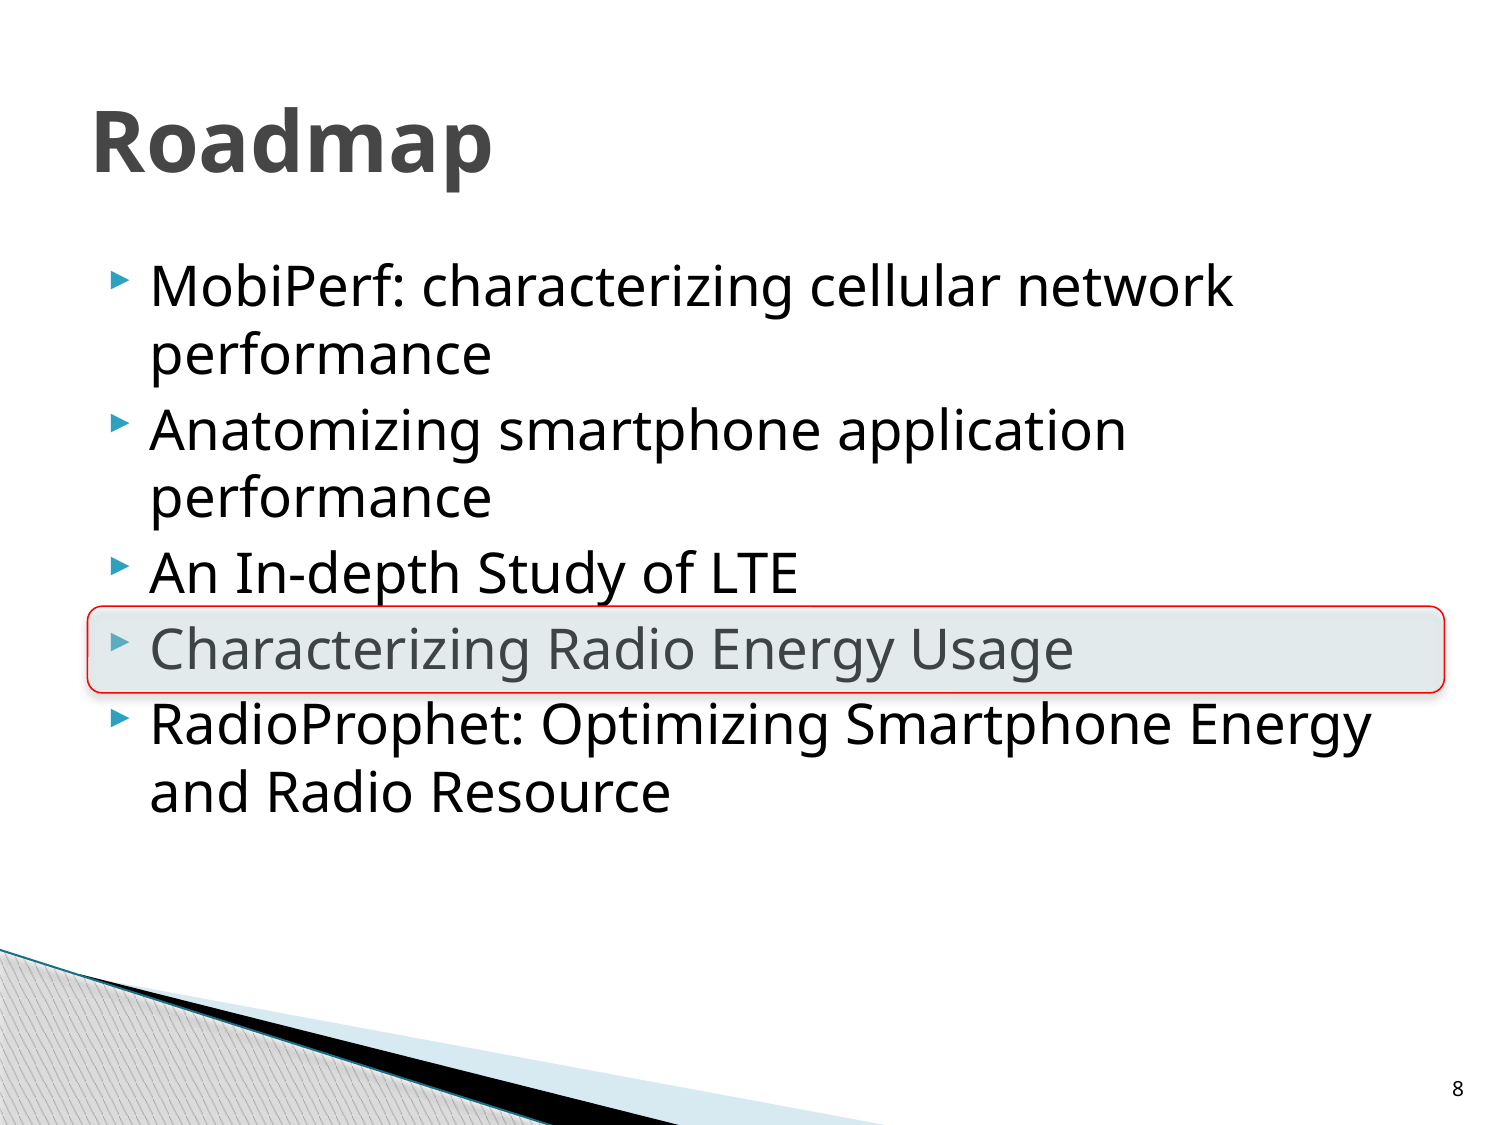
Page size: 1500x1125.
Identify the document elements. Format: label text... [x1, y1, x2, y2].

list MobiPerf: characterizing cellular network performance Anatomizing smartphone application performance An In-depth Study of LTE Characterizing Radio Energy Usage RadioProphet: Optimizing Smartphone Energy and Radio Resource [75, 243, 1425, 986]
title Roadmap [75, 45, 1425, 233]
text_box [86, 605, 1446, 694]
slide_number 8 [1418, 1051, 1479, 1112]
